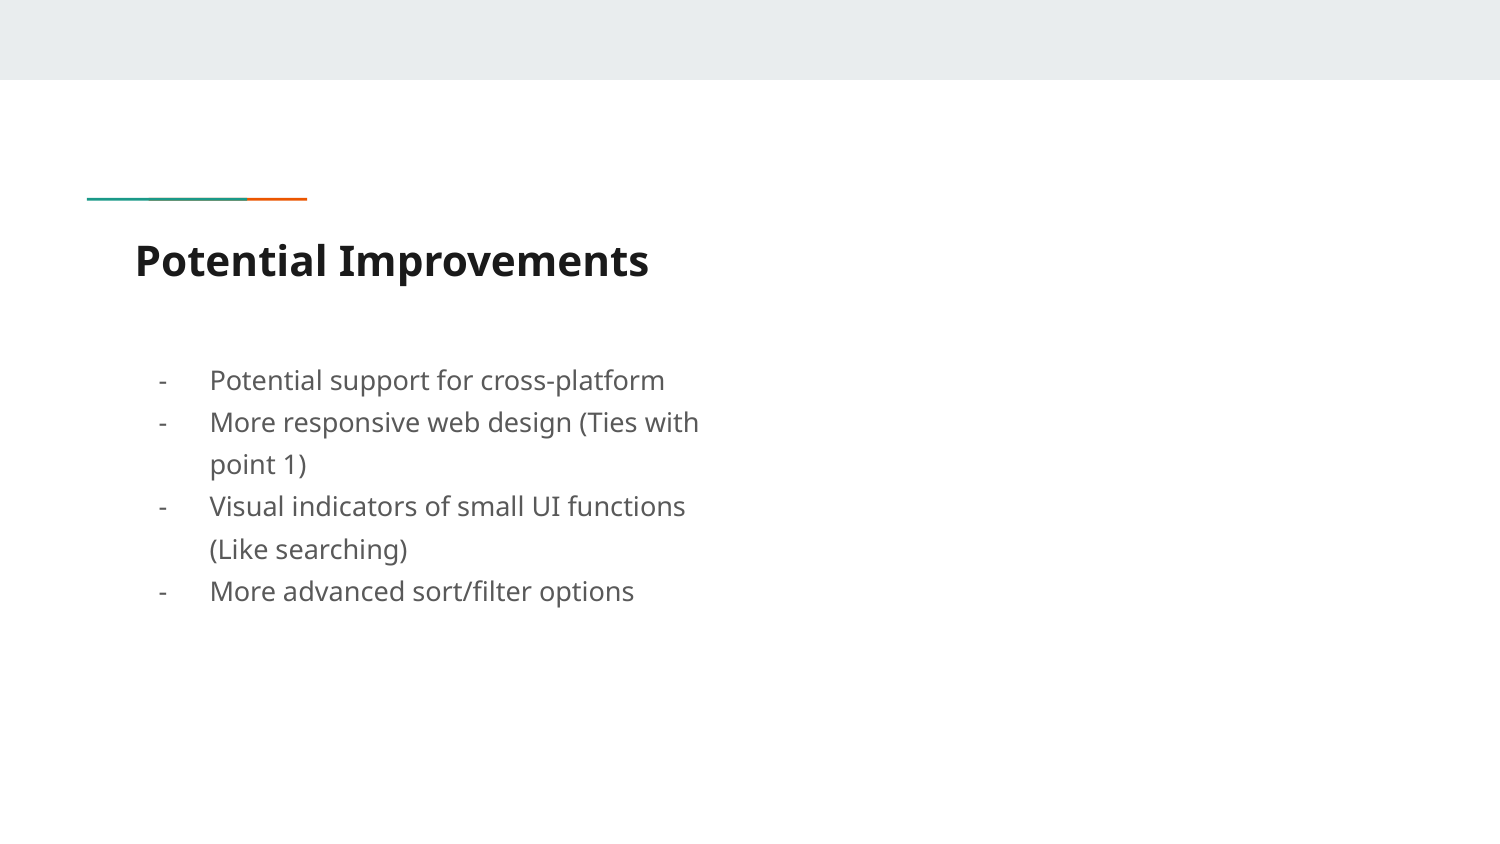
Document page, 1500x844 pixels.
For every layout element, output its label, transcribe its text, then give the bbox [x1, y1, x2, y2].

list Potential support for cross-platform More responsive web design (Ties with point 1) Visual indicators of small UI functions (Like searching) More advanced sort/filter options [119, 341, 750, 712]
title Potential Improvements [119, 216, 1381, 305]
